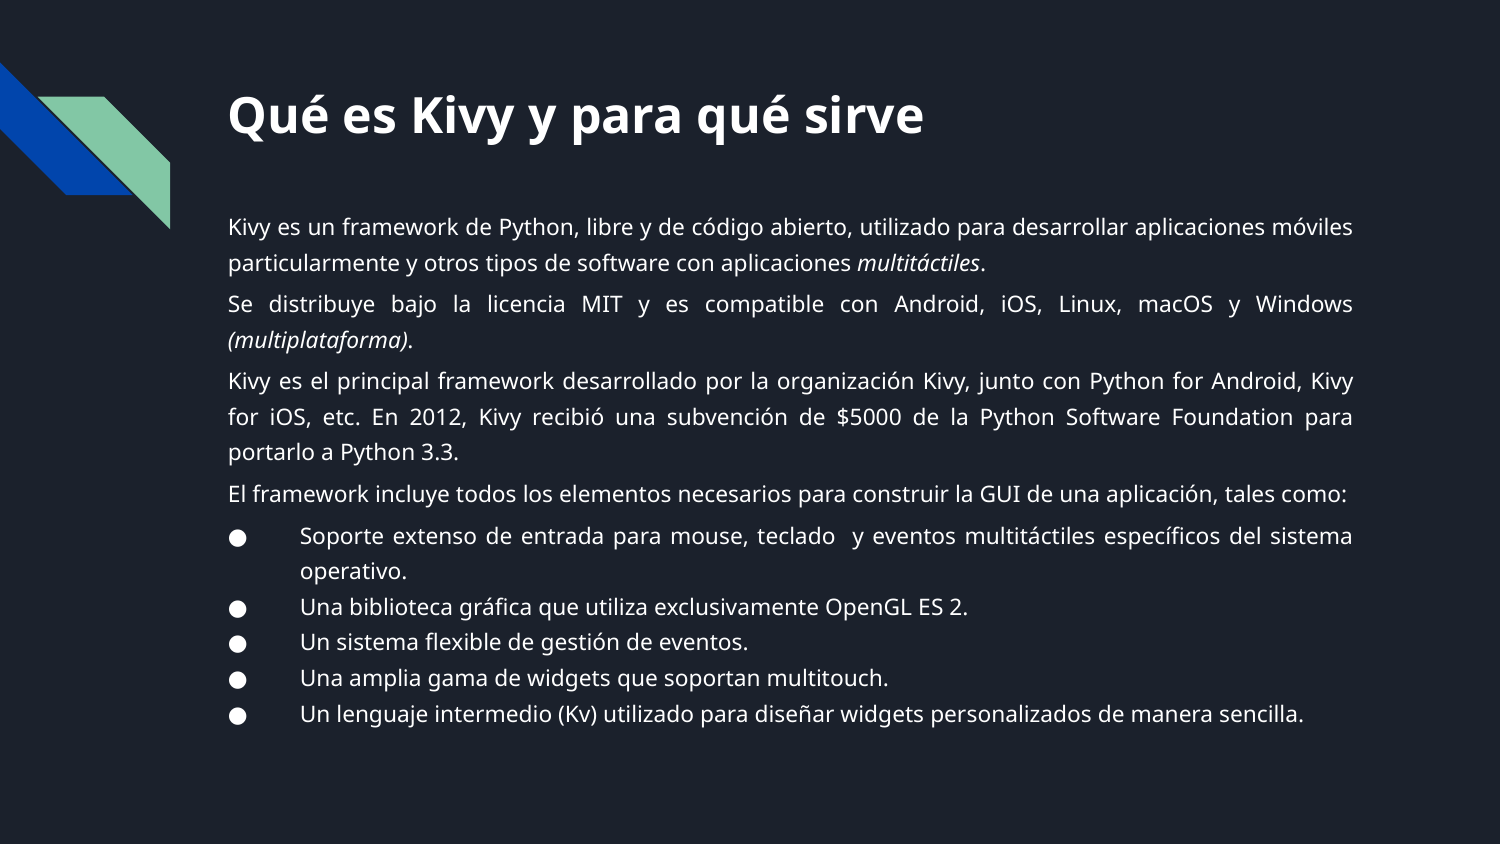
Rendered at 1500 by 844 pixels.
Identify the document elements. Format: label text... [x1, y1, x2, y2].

list Kivy es un framework de Python, libre y de código abierto, utilizado para desarrollar aplicaciones móviles particularmente y otros tipos de software con aplicaciones multitáctiles. Se distribuye bajo la licencia MIT y es compatible con Android, iOS, Linux, macOS y Windows (multiplataforma). Kivy es el principal framework desarrollado por la organización Kivy, junto con Python for Android, Kivy for iOS, etc. En 2012, Kivy recibió una subvención de $5000 de la Python Software Foundation para portarlo a Python 3.3. El framework incluye todos los elementos necesarios para construir la GUI de una aplicación, tales como: Soporte extenso de entrada para mouse, teclado y eventos multitáctiles específicos del sistema operativo. Una biblioteca gráfica que utiliza exclusivamente OpenGL ES 2. Un sistema flexible de gestión de eventos. Una amplia gama de widgets que soportan multitouch. Un lenguaje intermedio (Kv) utilizado para diseñar widgets personalizados de manera sencilla. [212, 191, 1368, 781]
title Qué es Kivy y para qué sirve [212, 64, 1368, 191]
